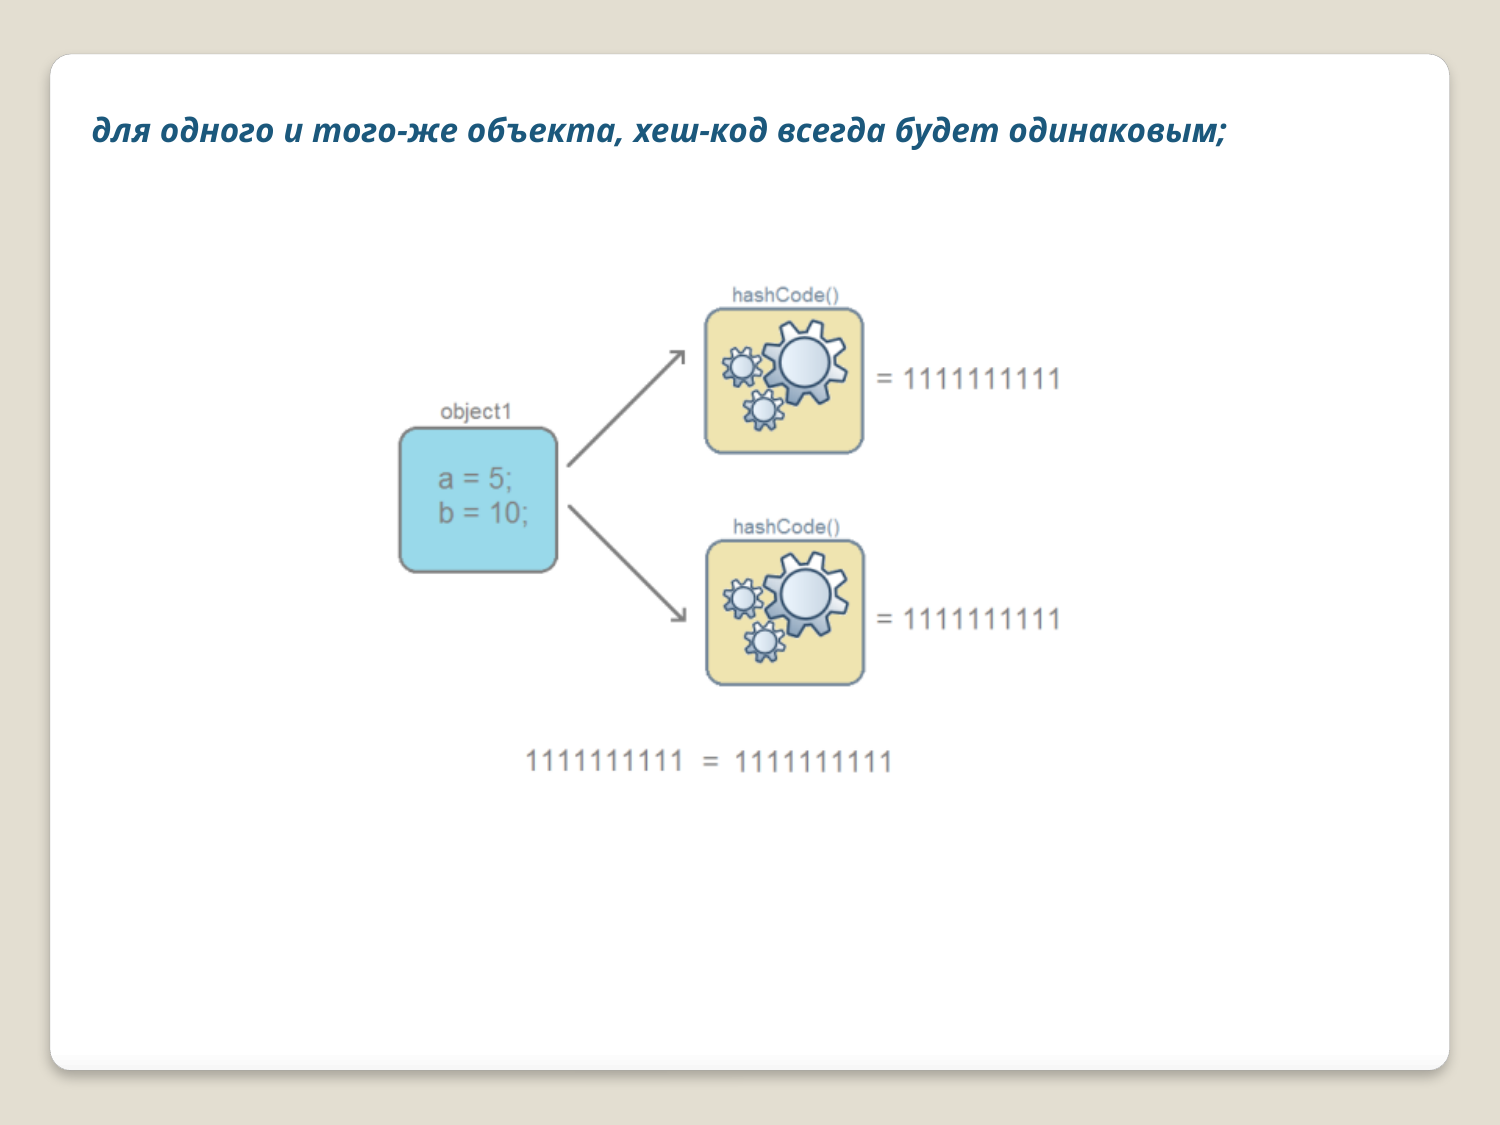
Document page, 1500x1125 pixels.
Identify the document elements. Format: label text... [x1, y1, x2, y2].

picture [359, 255, 1080, 843]
text_box для одного и того-же объекта, хеш-код всегда будет одинаковым; [76, 101, 1447, 157]
